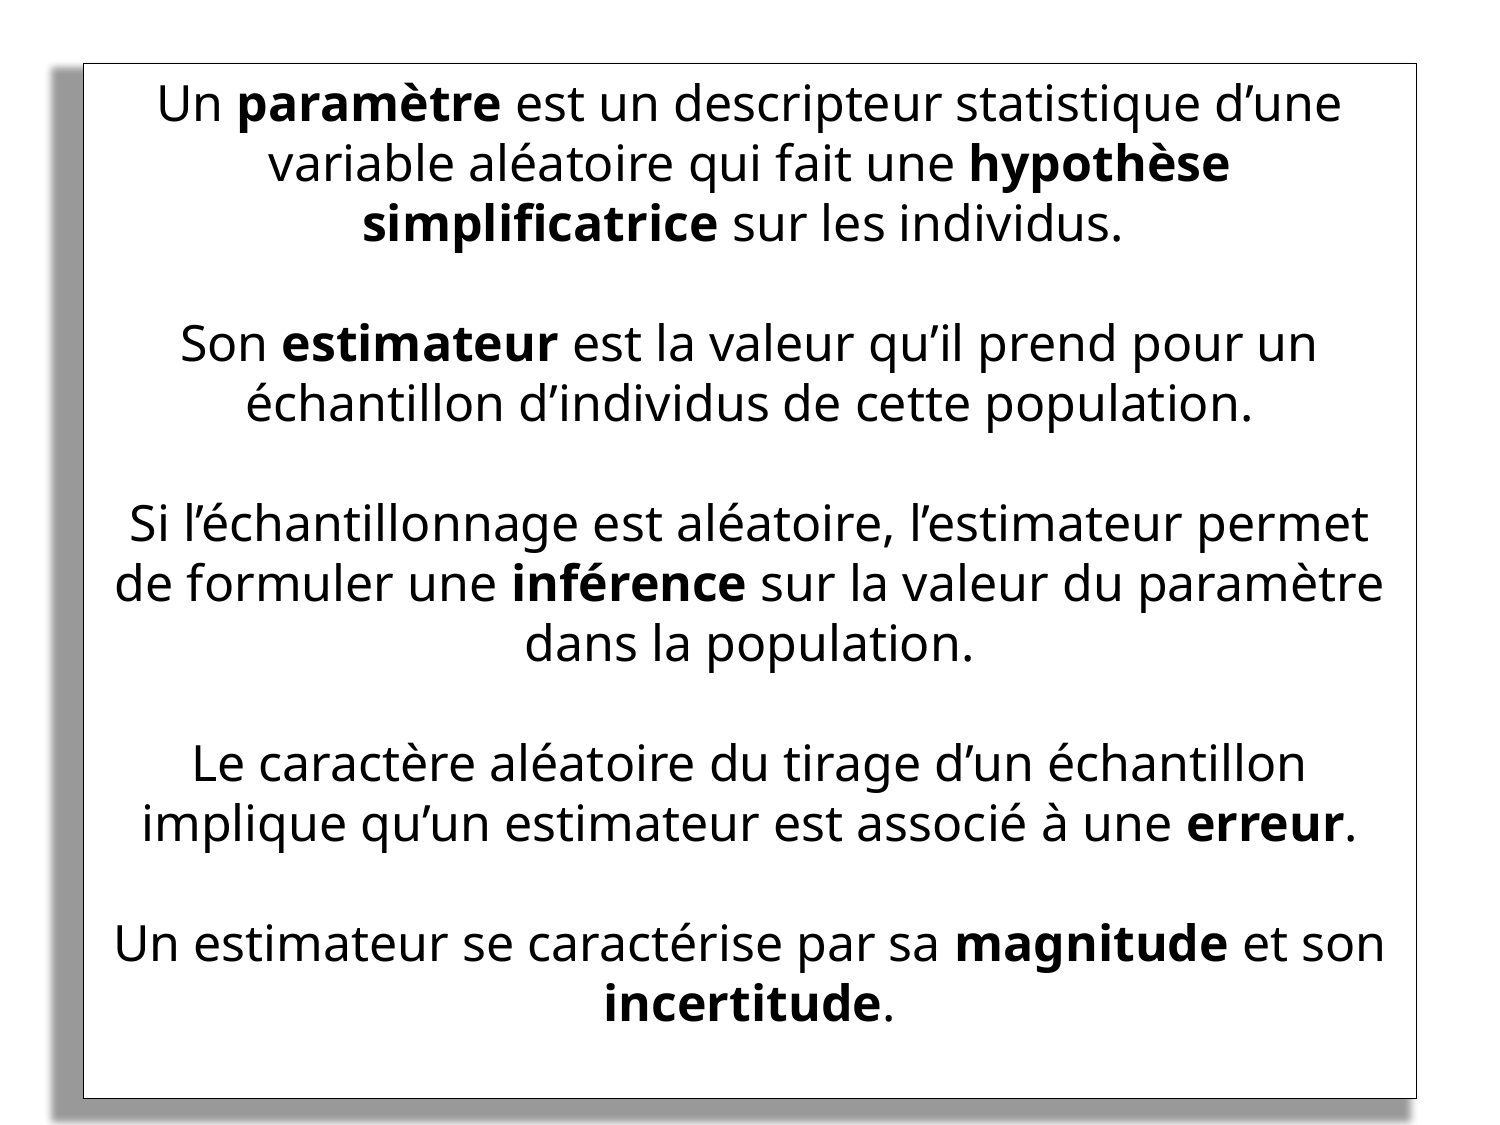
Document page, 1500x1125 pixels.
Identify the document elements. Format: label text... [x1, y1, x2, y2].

text_box Un paramètre est un descripteur statistique d’une variable aléatoire qui fait une hypothèse simplificatrice sur les individus. Son estimateur est la valeur qu’il prend pour un échantillon d’individus de cette population. Si l’échantillonnage est aléatoire, l’estimateur permet de formuler une inférence sur la valeur du paramètre dans la population. Le caractère aléatoire du tirage d’un échantillon implique qu’un estimateur est associé à une erreur. Un estimateur se caractérise par sa magnitude et son incertitude. [83, 63, 1417, 1099]
